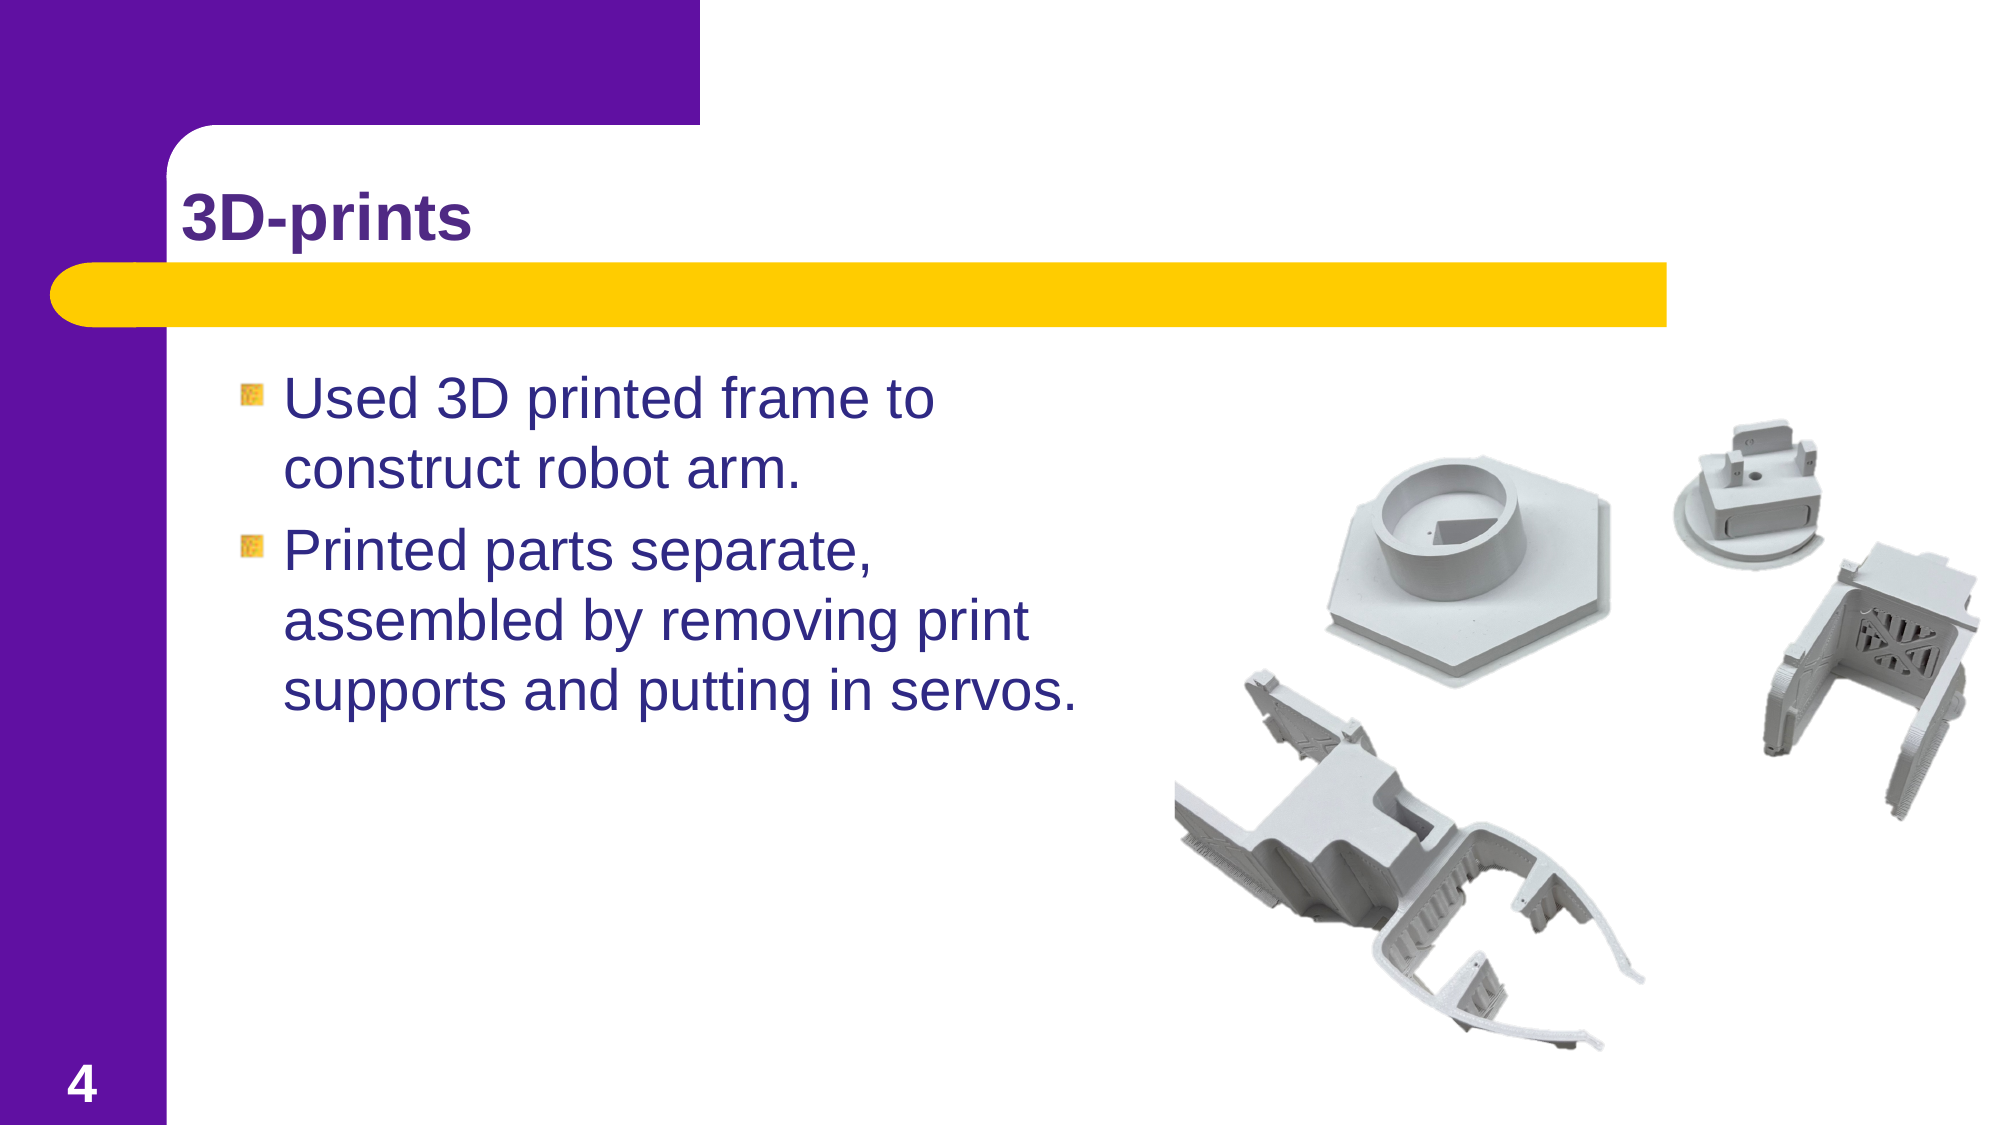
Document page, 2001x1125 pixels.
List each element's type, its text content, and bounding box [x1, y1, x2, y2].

title 3D-prints [166, 124, 1967, 263]
slide_number 4 [18, 1040, 148, 1122]
picture [236, 379, 270, 412]
picture [236, 530, 270, 564]
picture [1175, 319, 2001, 1125]
list Used 3D printed frame to construct robot arm. Printed parts separate, assembled by removing print supports and putting in servos. [146, 296, 1162, 922]
